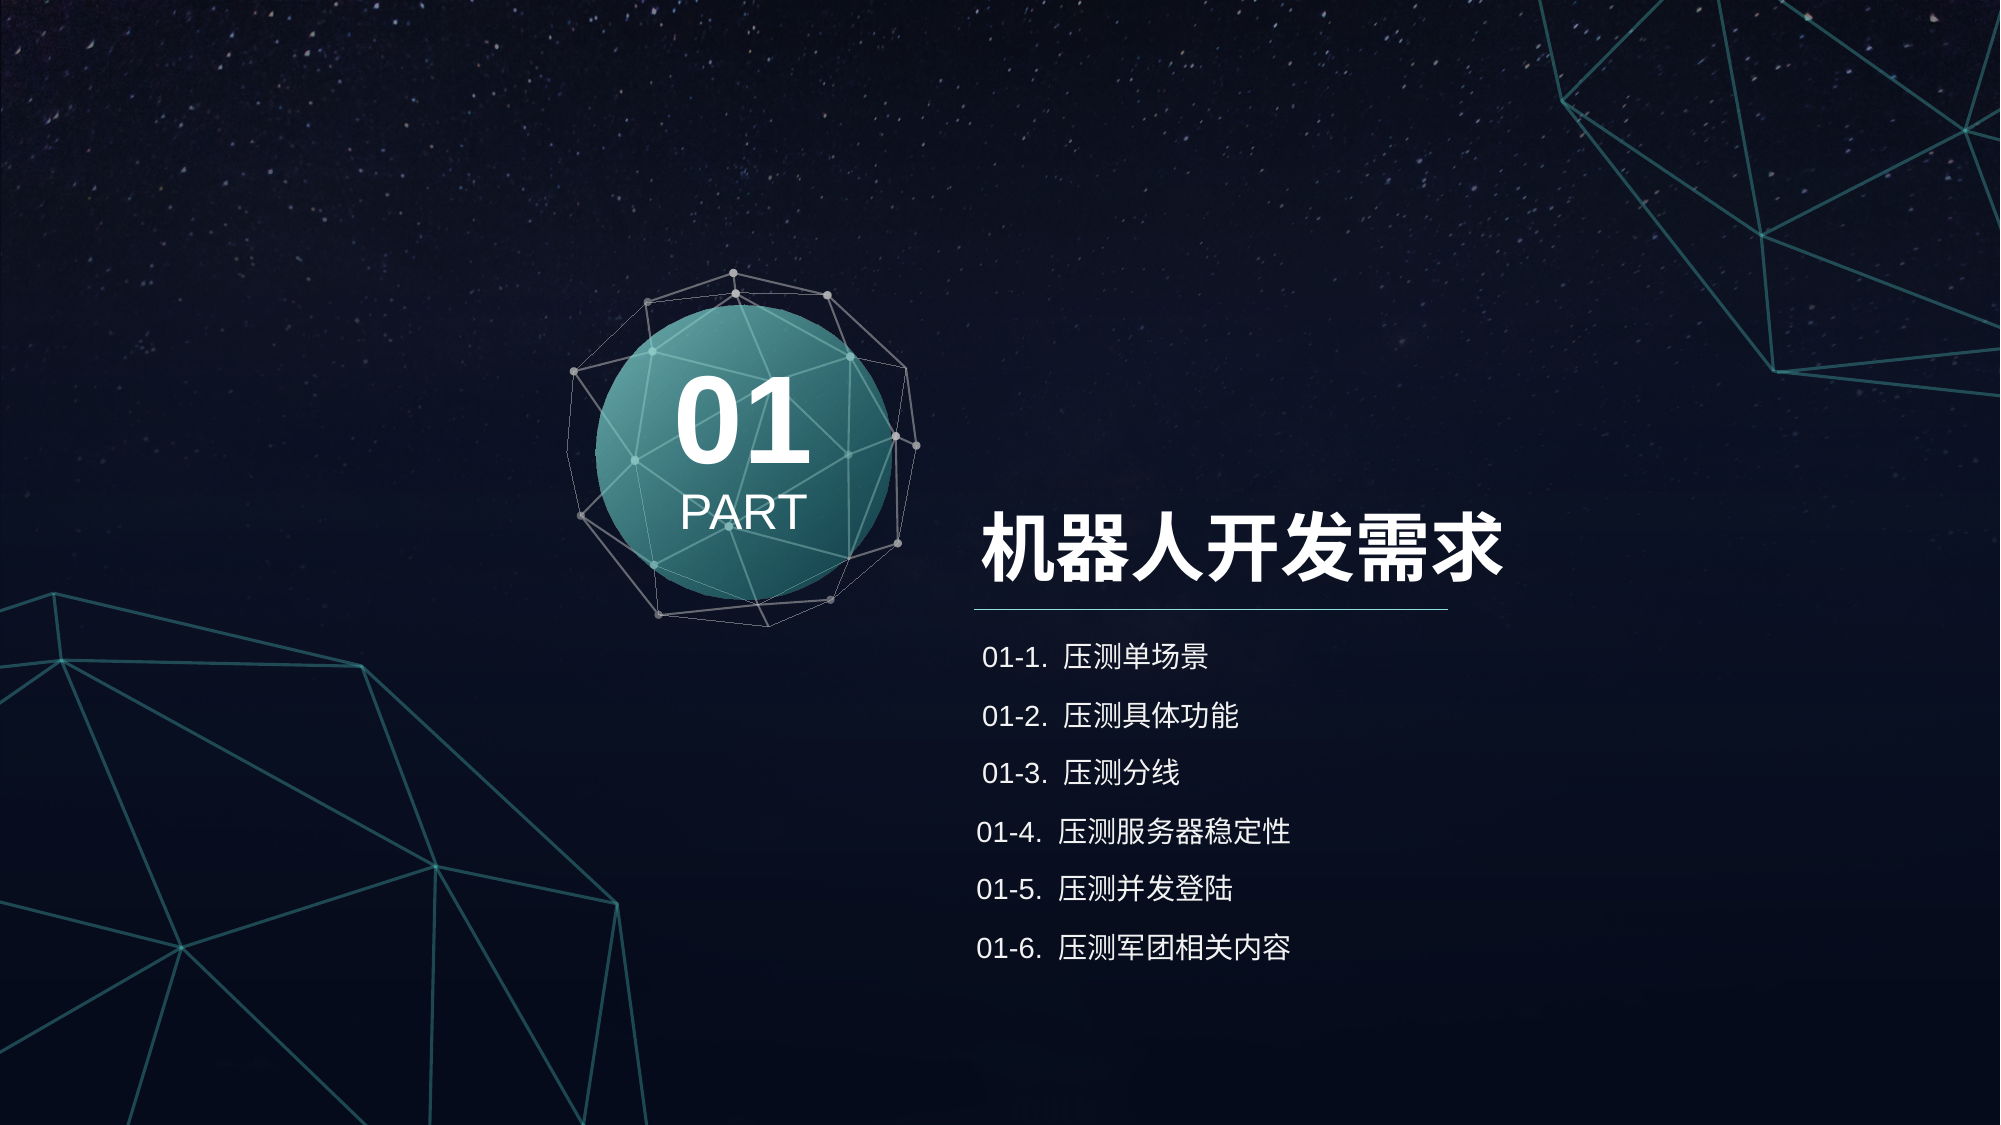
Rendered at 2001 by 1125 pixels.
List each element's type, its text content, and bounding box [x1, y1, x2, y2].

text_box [566, 272, 917, 304]
text_box 01-4. 压测服务器稳定性 [961, 805, 1421, 856]
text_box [1523, 0, 2000, 404]
text_box 01-3. 压测分线 [967, 747, 1426, 798]
text_box 01-6. 压测军团相关内容 [961, 922, 1421, 973]
text_box 01-2. 压测具体功能 [967, 689, 1426, 740]
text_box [651, 600, 917, 627]
text_box 01-5. 压测并发登陆 [961, 862, 1421, 913]
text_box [0, 593, 651, 1125]
picture [0, 0, 2000, 1125]
text_box 机器人开发需求 [961, 492, 1524, 598]
text_box 01-1. 压测单场景 [967, 631, 1426, 682]
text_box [540, 304, 947, 600]
